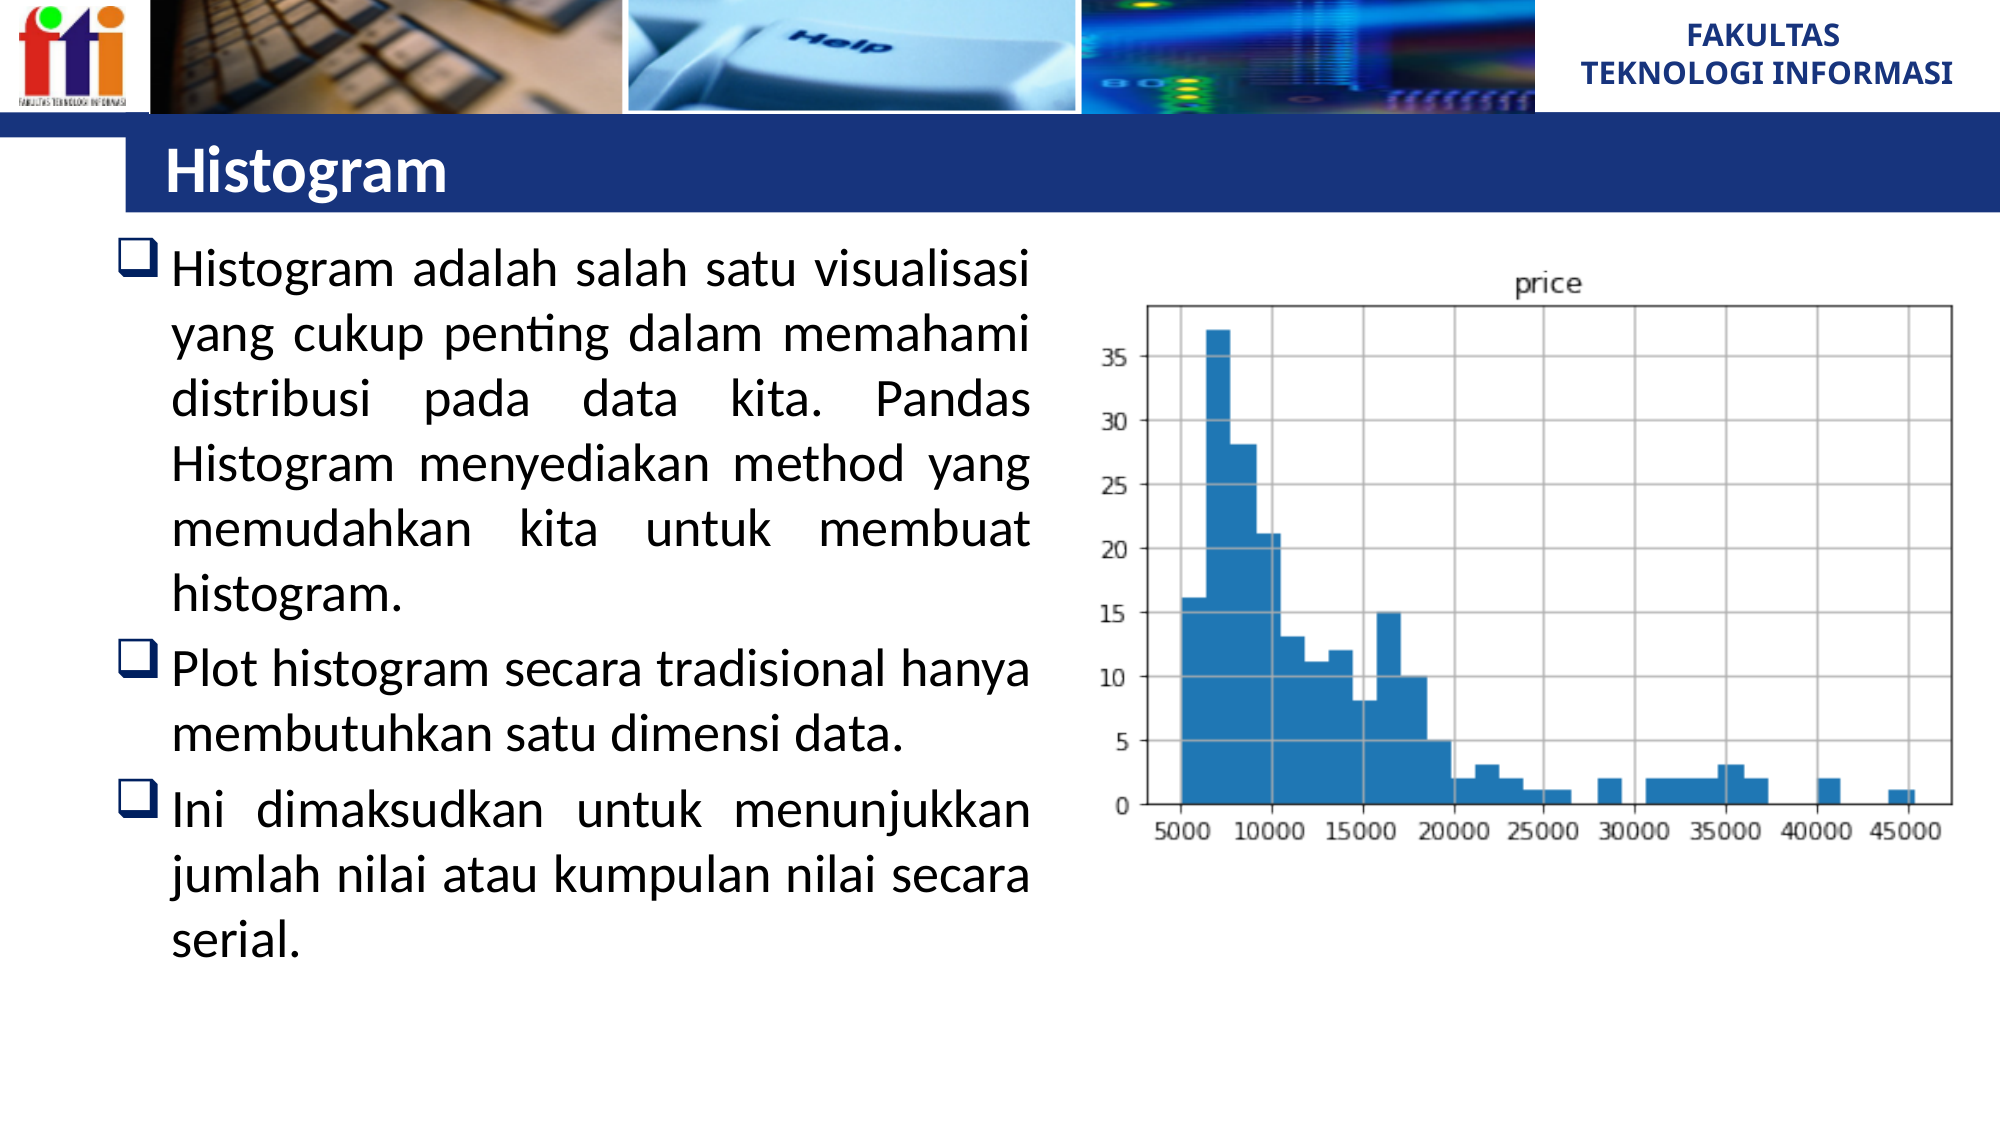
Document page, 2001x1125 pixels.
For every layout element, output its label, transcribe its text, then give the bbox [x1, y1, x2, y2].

picture [149, 0, 1535, 114]
picture [19, 6, 126, 106]
list Histogram adalah salah satu visualisasi yang cukup penting dalam memahami distribusi pada data kita. Pandas Histogram menyediakan method yang memudahkan kita untuk membuat histogram. Plot histogram secara tradisional hanya membutuhkan satu dimensi data. Ini dimaksudkan untuk menunjukkan jumlah nilai atau kumpulan nilai secara serial. [99, 224, 1048, 1038]
title Histogram [149, 119, 1934, 213]
picture [1082, 255, 1967, 859]
